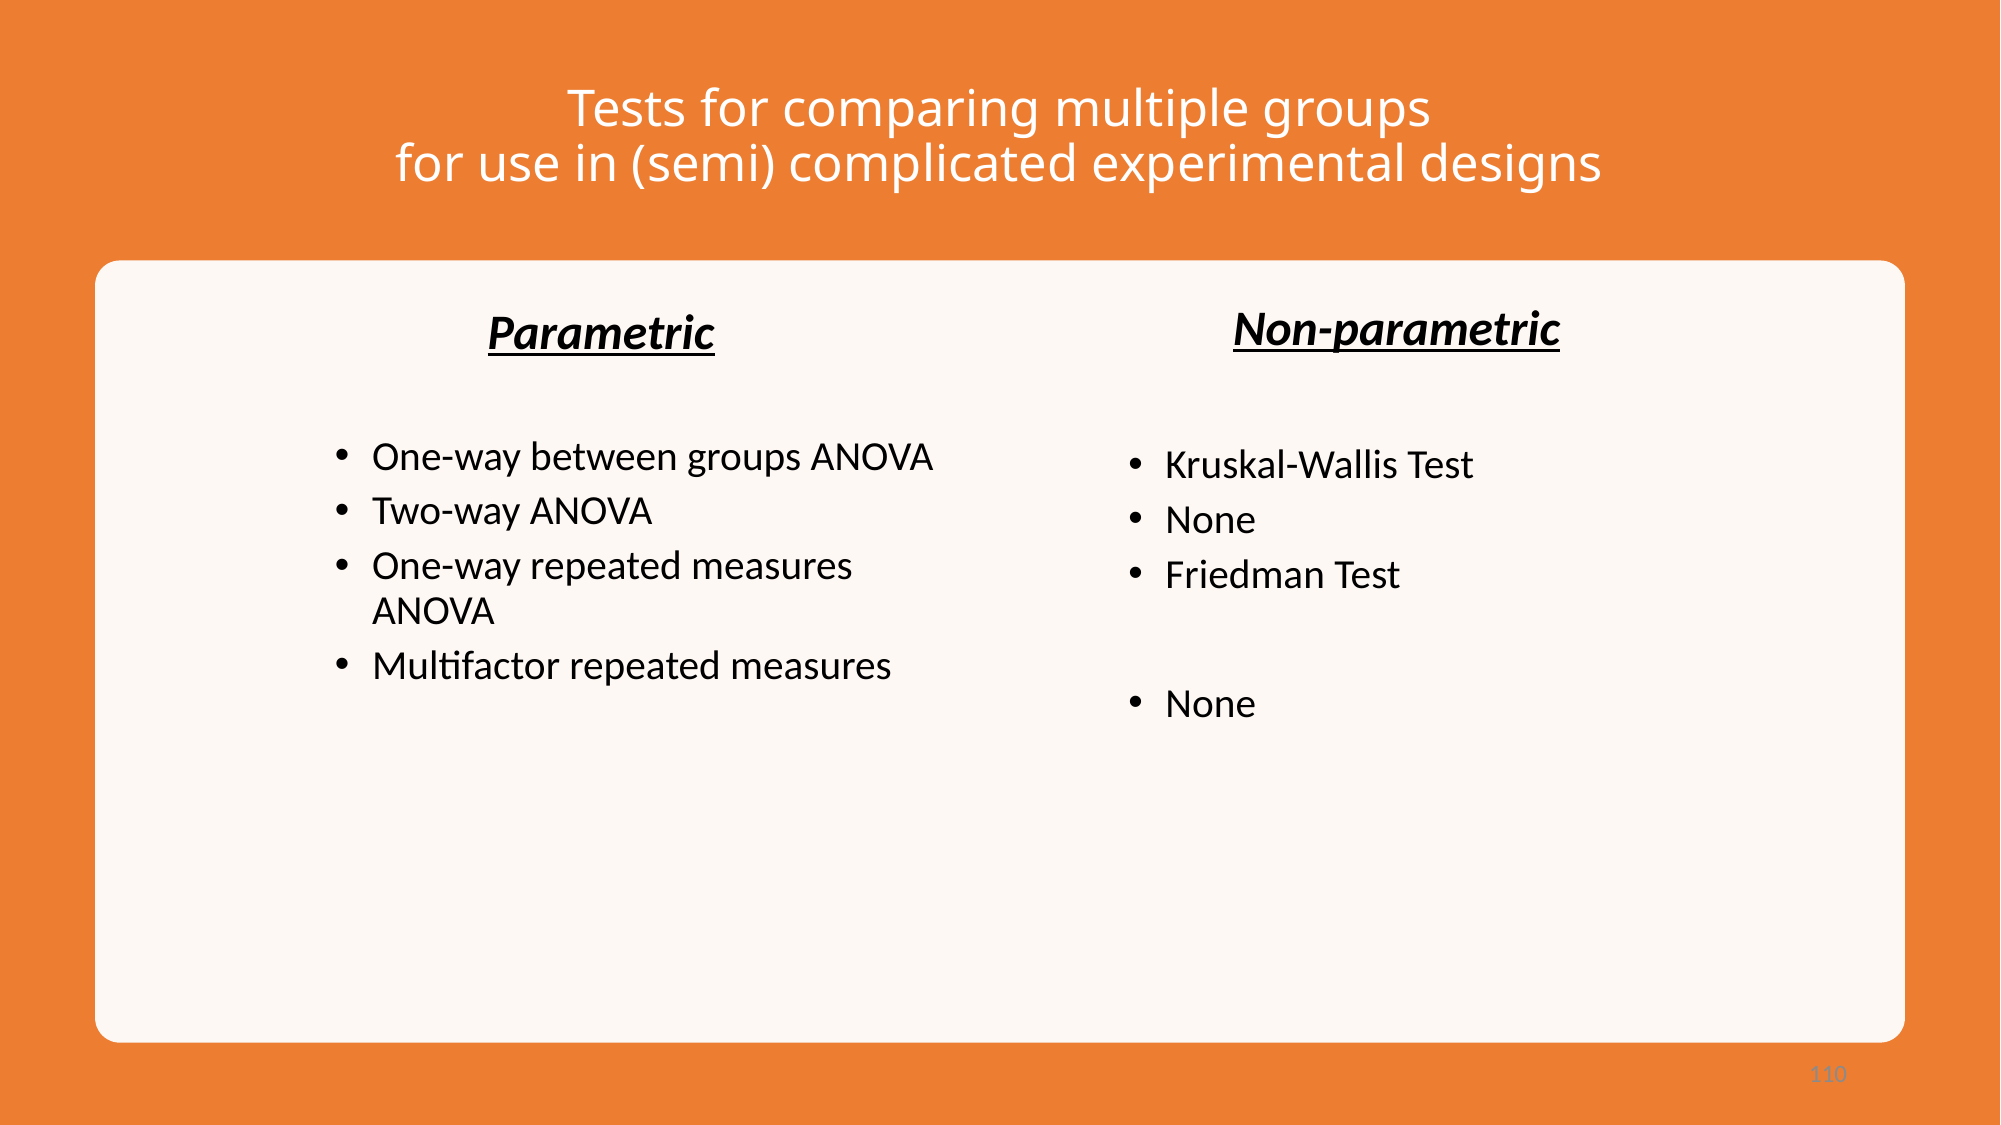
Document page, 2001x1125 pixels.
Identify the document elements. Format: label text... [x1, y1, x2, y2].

title Tests for comparing multiple groups for use in (semi) complicated experimental designs [137, 75, 1863, 241]
slide_number 110 [1412, 1042, 1863, 1103]
text_box [94, 259, 1906, 1044]
list Parametric One-way between groups ANOVA Two-way ANOVA One-way repeated measures ANOVA Multifactor repeated measures [245, 299, 957, 1010]
text_box [0, 0, 2000, 1125]
list Non-parametric Kruskal-Wallis Test None Friedman Test None [1039, 295, 1755, 948]
